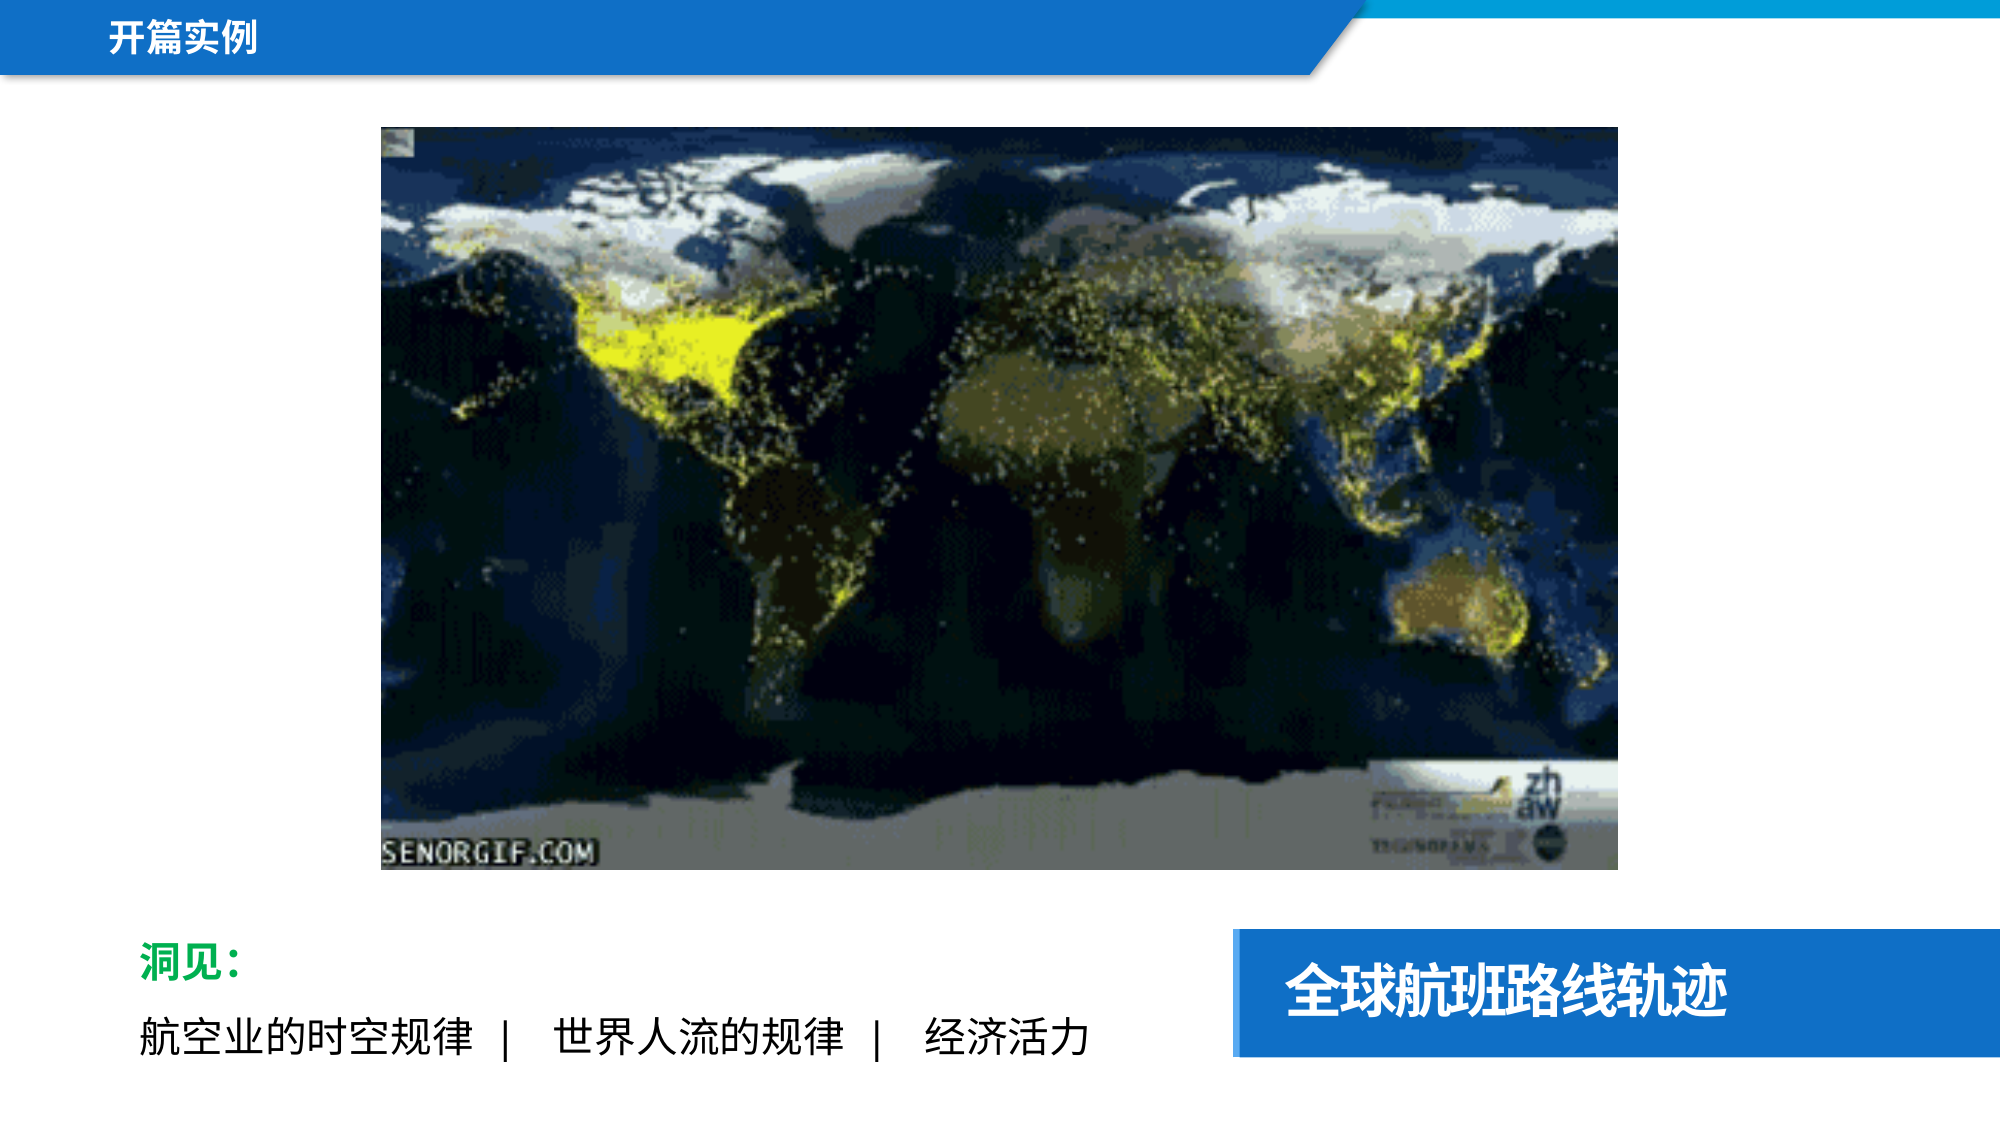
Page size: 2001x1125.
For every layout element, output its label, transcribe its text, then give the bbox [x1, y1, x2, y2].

text_box 洞见： 航空业的时空规律 | 世界人流的规律 | 经济活力 [124, 903, 1107, 1069]
picture [381, 127, 1619, 870]
list 开篇实例 [93, 11, 1138, 68]
list 全球航班路线轨迹 [1239, 929, 2000, 1058]
